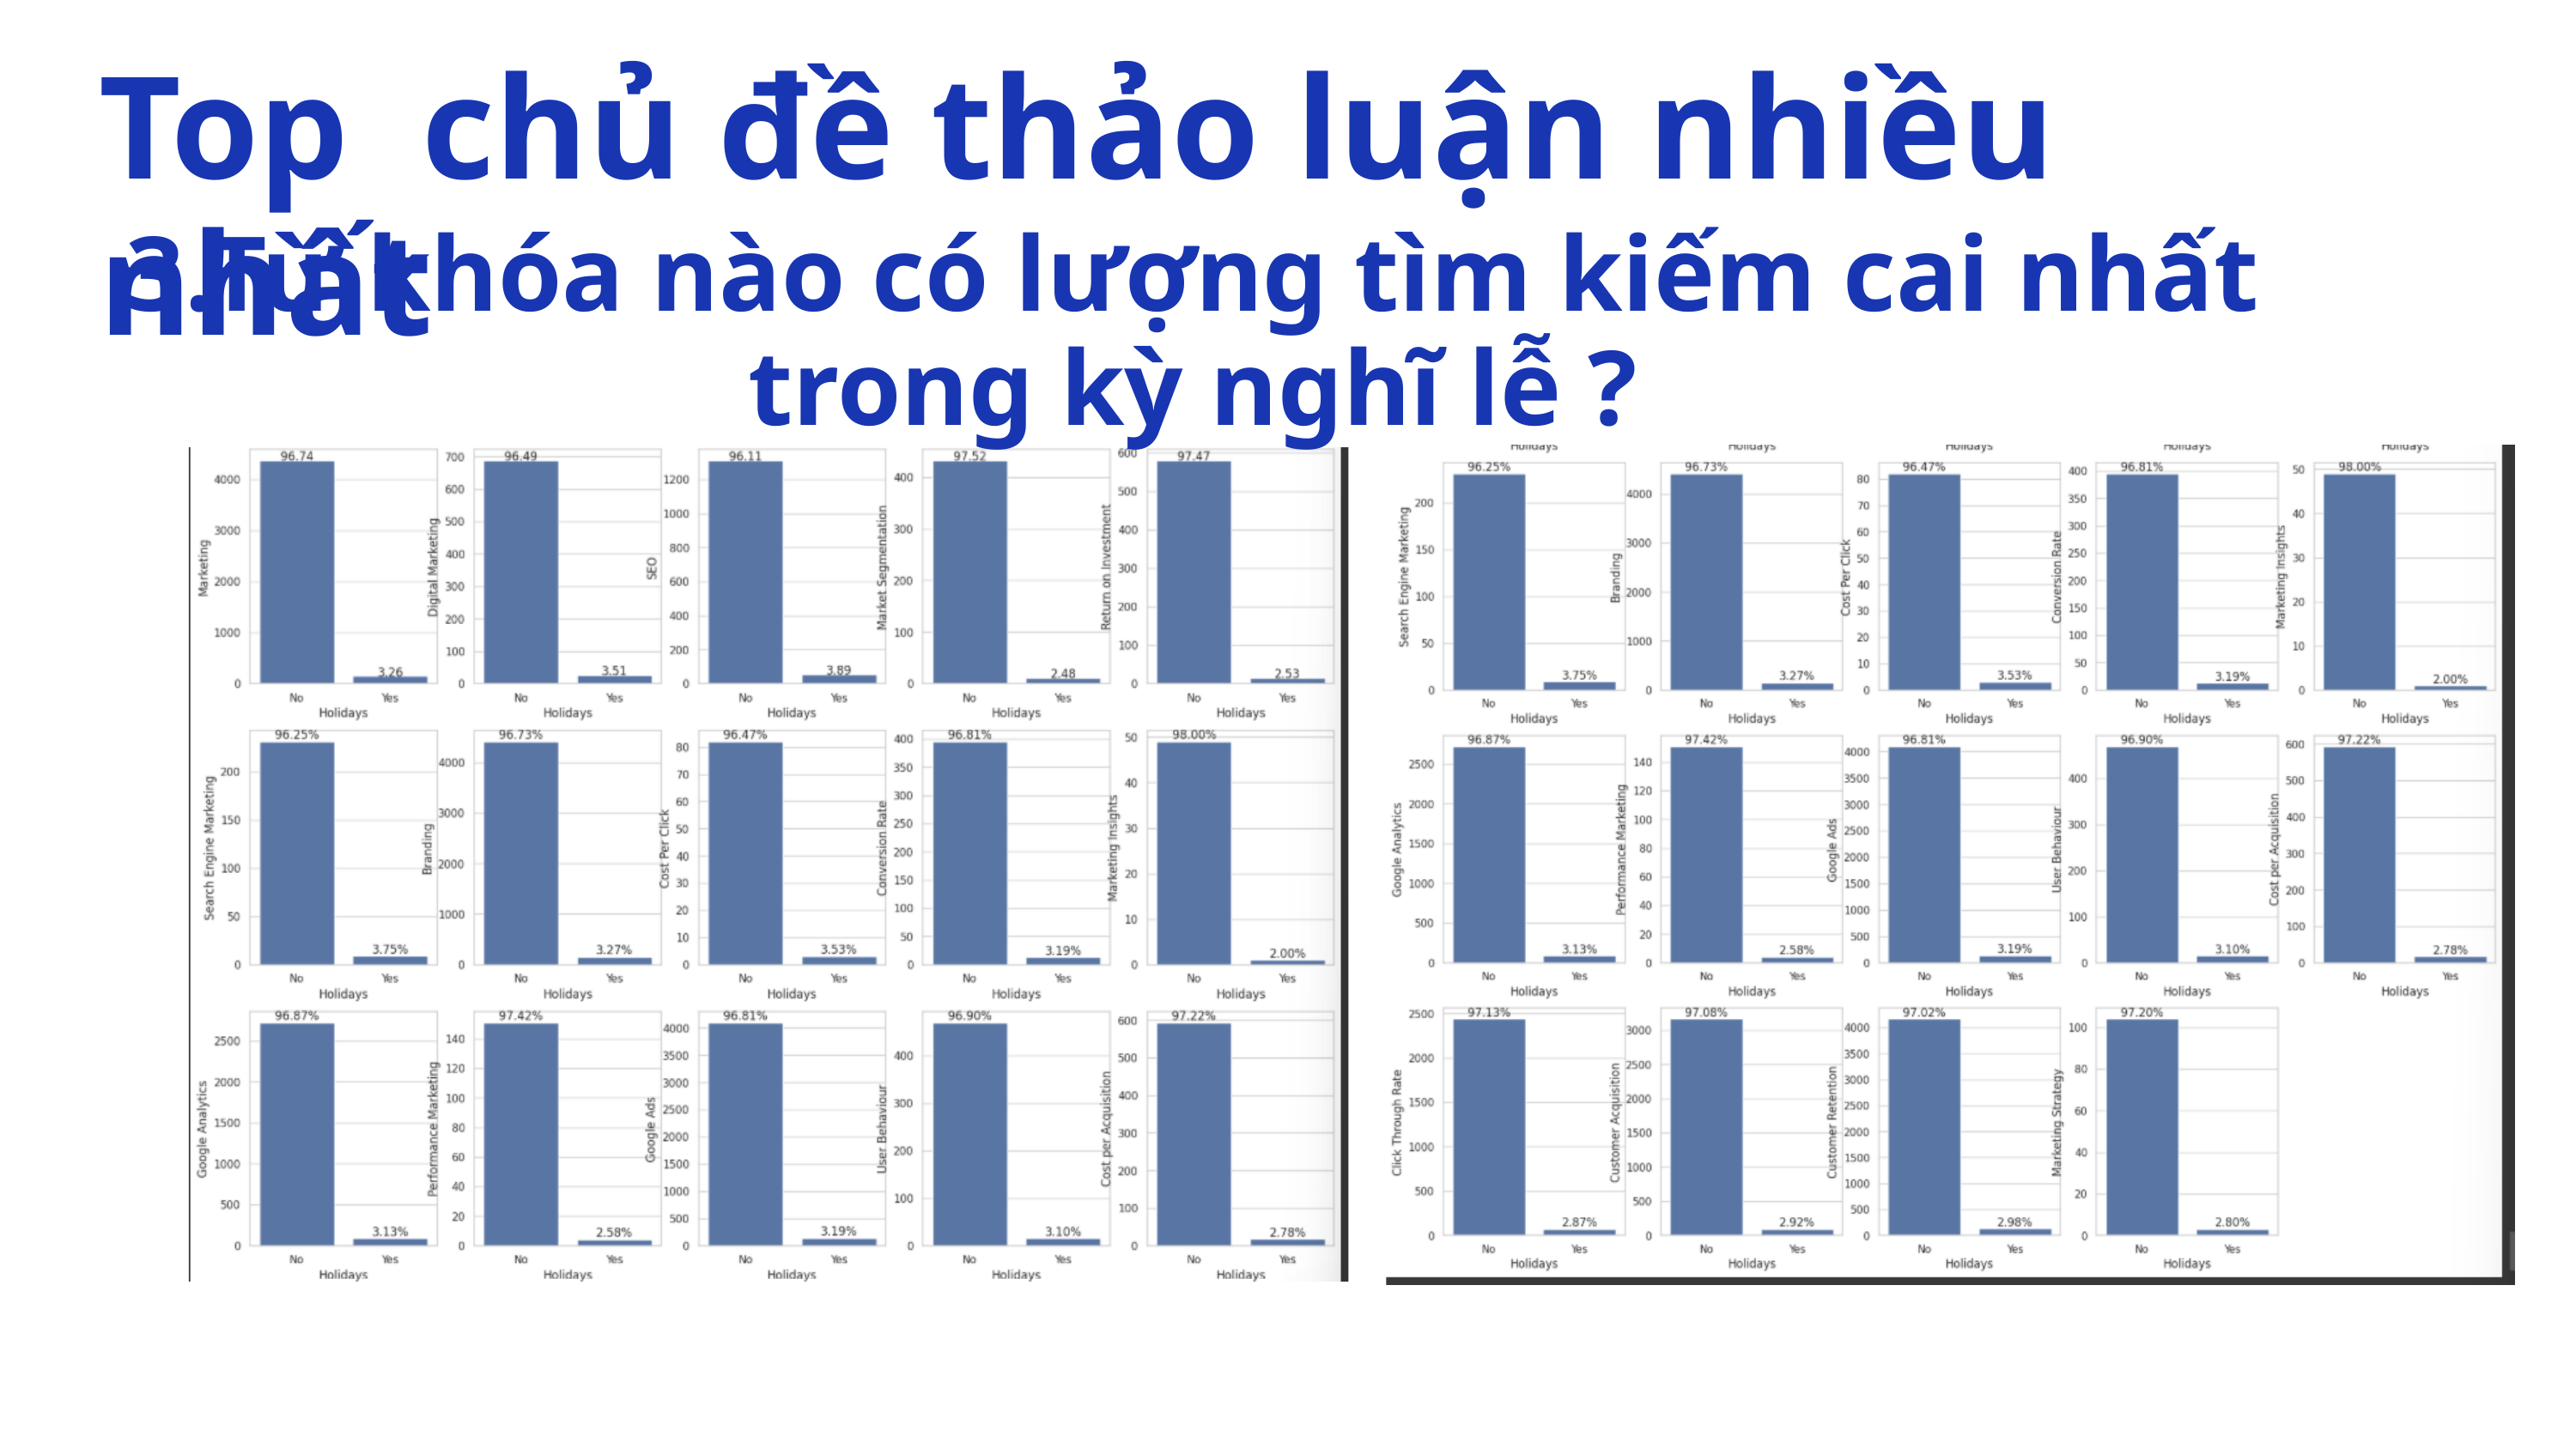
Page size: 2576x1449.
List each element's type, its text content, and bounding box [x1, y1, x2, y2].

text_box [1386, 445, 2515, 1285]
text_box [188, 447, 1349, 1282]
text_box Top chủ đề thảo luận nhiều nhất [99, 52, 2397, 364]
text_box 3.Từ khóa nào có lượng tìm kiếm cai nhất trong kỳ nghĩ lễ ? [99, 218, 2286, 446]
